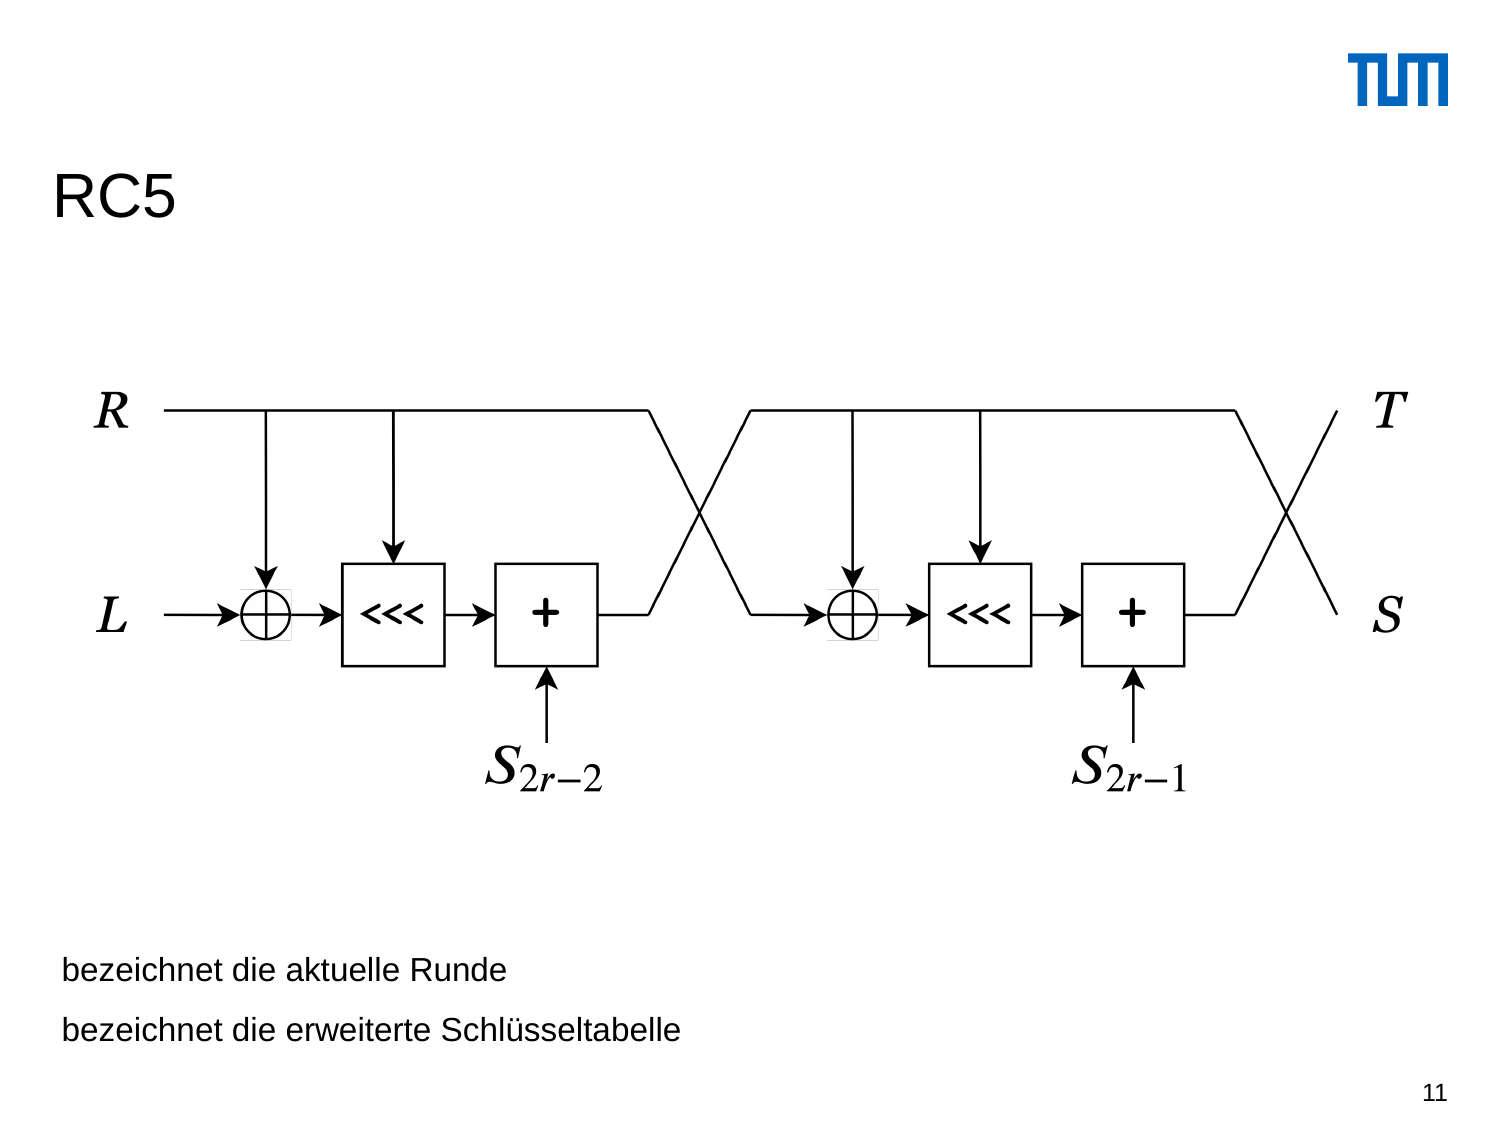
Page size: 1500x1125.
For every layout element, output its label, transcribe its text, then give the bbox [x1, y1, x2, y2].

slide_number 11 [1111, 1061, 1448, 1122]
picture [59, 377, 1441, 831]
title RC5 [52, 162, 1449, 231]
